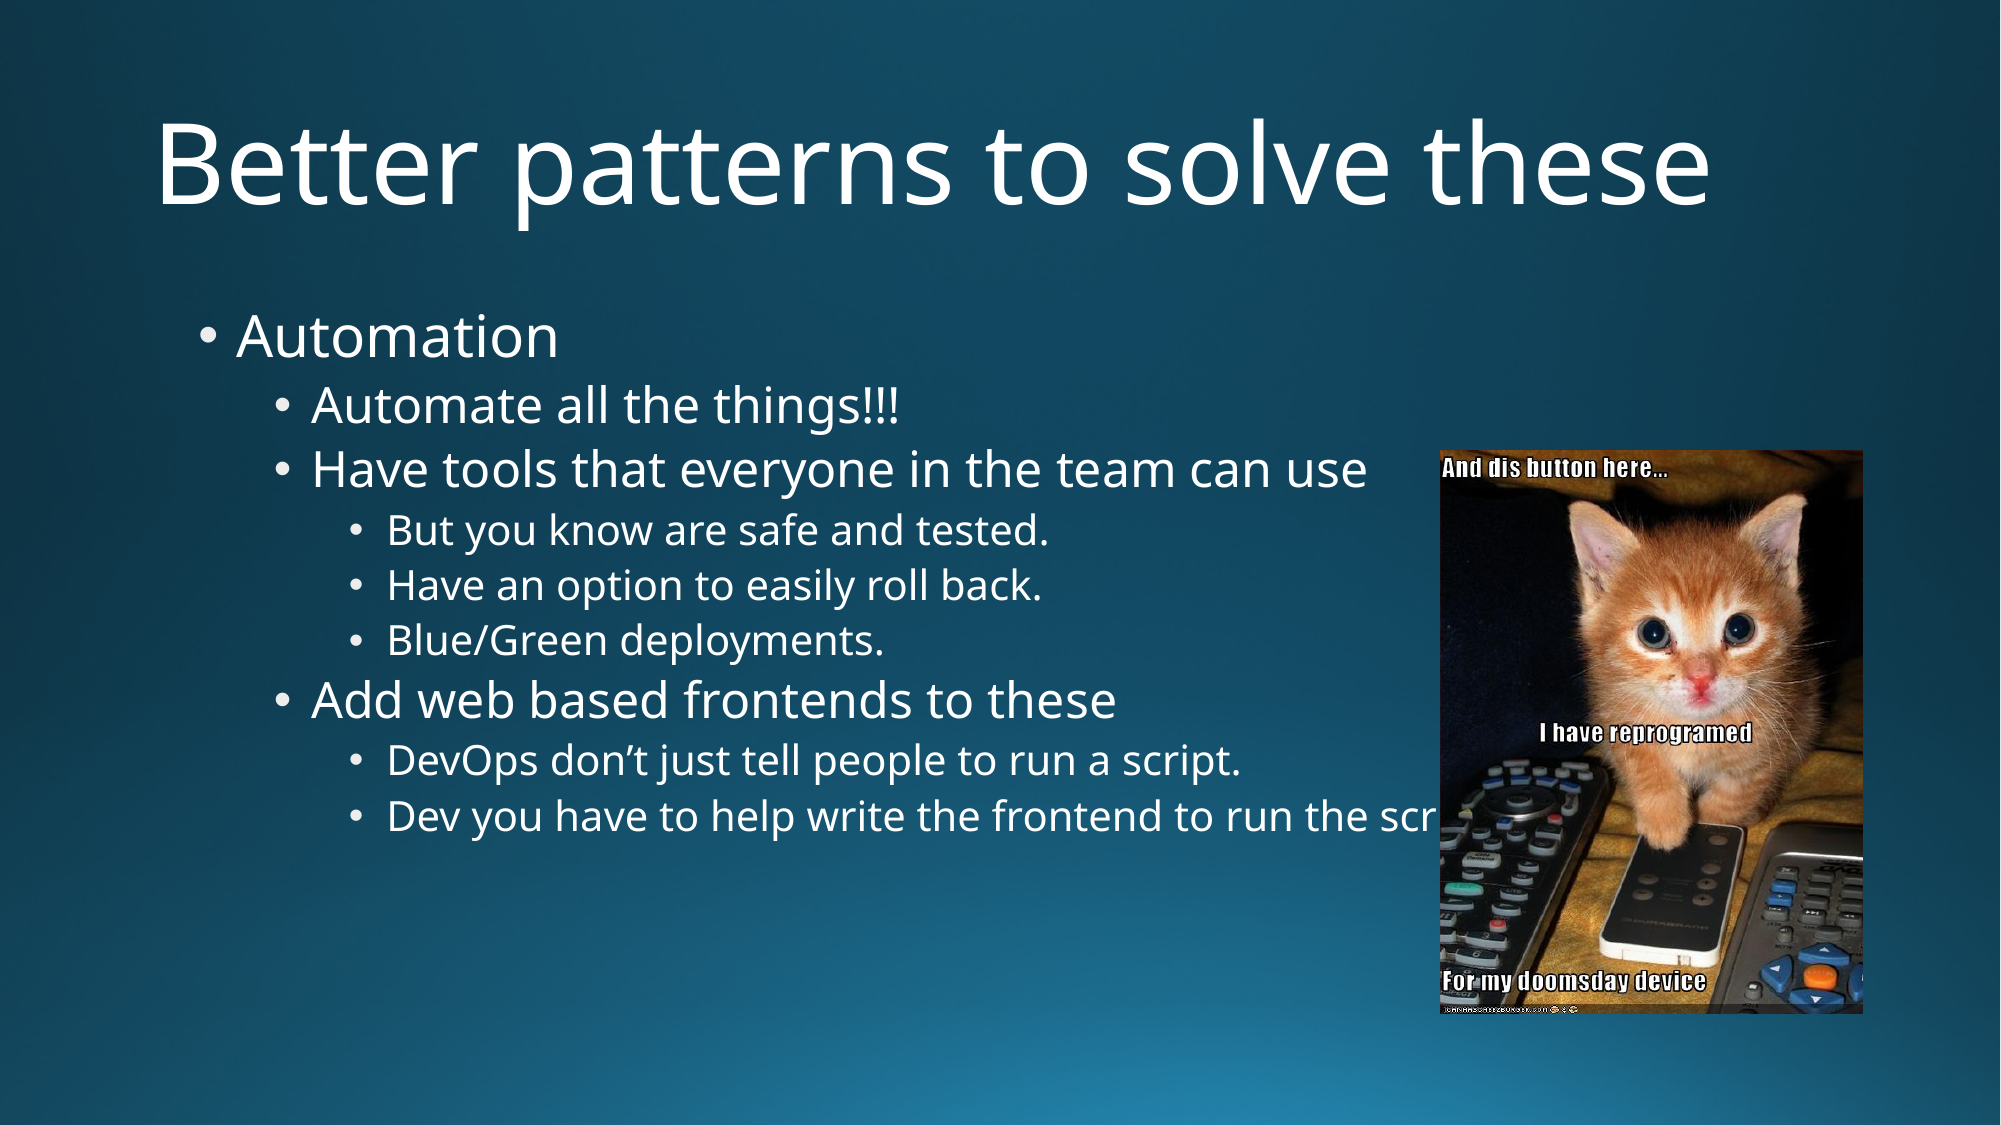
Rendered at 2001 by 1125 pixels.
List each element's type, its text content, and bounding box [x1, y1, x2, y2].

picture [0, 0, 2001, 1125]
list Automation Automate all the things!!! Have tools that everyone in the team can use But you know are safe and tested. Have an option to easily roll back. Blue/Green deployments. Add web based frontends to these DevOps don’t just tell people to run a script. Dev you have to help write the frontend to run the script. [183, 299, 1863, 1014]
title Better patterns to solve these [137, 59, 1863, 278]
